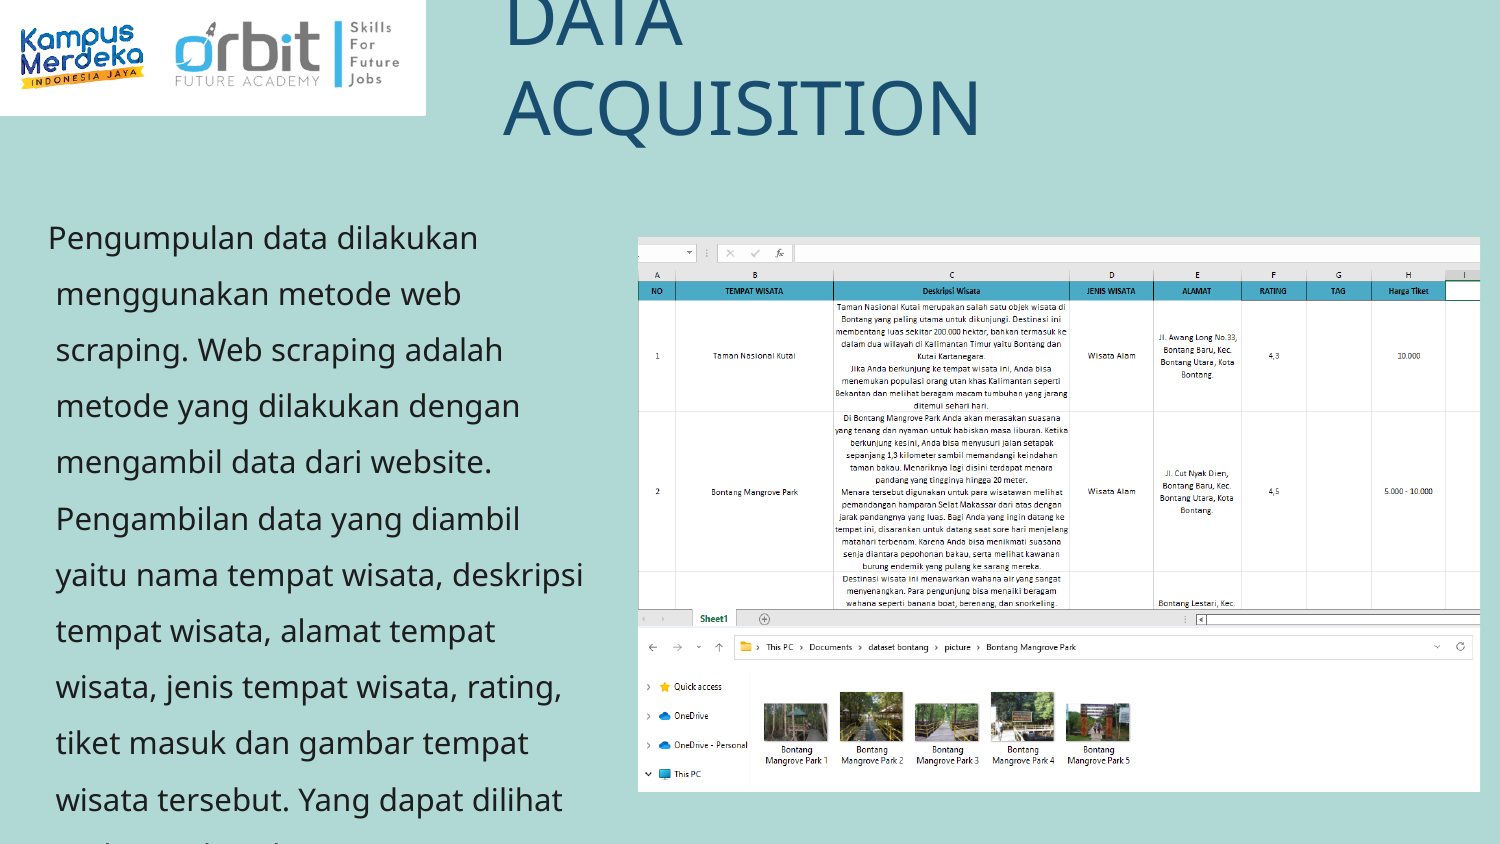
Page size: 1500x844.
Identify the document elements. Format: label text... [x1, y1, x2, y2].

picture [0, 0, 412, 131]
picture [637, 236, 1481, 793]
subtitle Pengumpulan data dilakukan menggunakan metode web scraping. Web scraping adalah metode yang dilakukan dengan mengambil data dari website. Pengambilan data yang diambil yaitu nama tempat wisata, deskripsi tempat wisata, alamat tempat wisata, jenis tempat wisata, rating, tiket masuk dan gambar tempat wisata tersebut. Yang dapat dilihat pada gambar disamping. [32, 184, 616, 520]
title DATA ACQUISITION [488, 51, 1192, 166]
